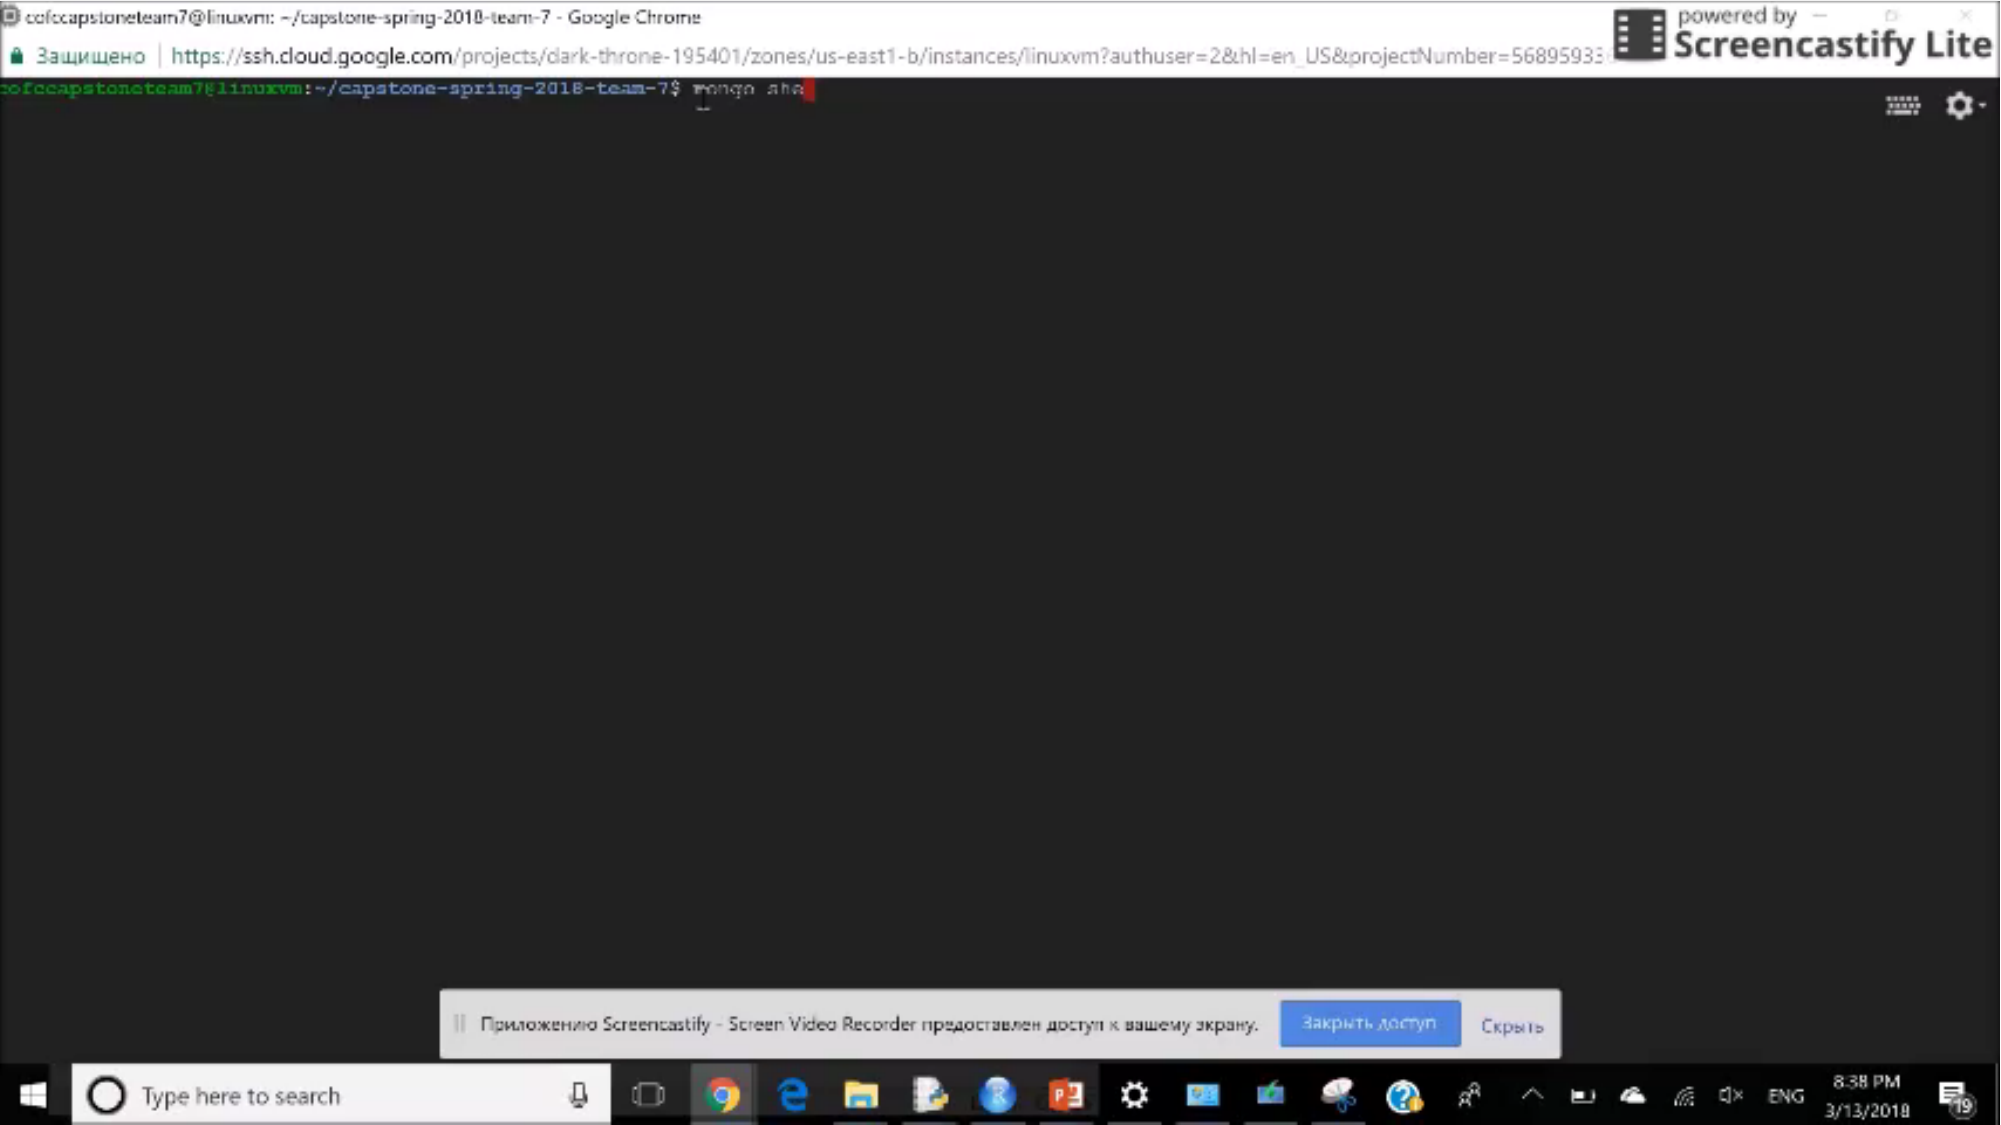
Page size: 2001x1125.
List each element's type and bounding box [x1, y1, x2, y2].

text_box [0, 0, 2000, 1125]
